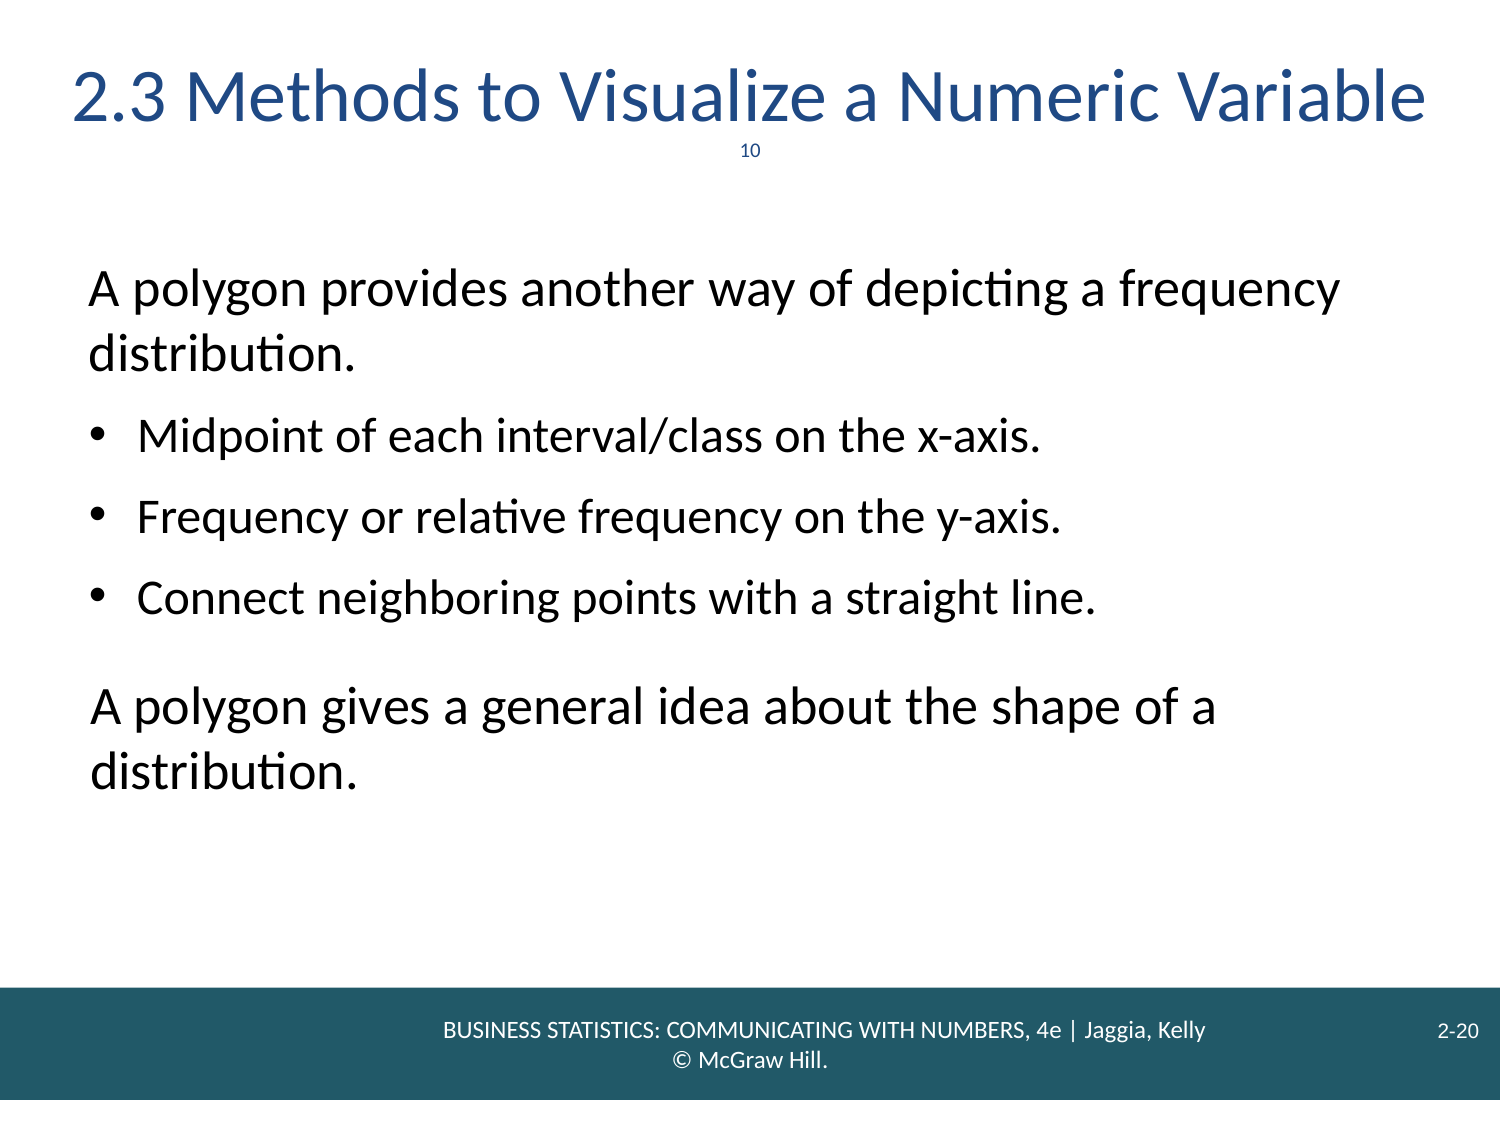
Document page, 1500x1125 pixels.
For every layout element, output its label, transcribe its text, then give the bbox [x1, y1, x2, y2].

list A polygon gives a general idea about the shape of a distribution. [75, 662, 1425, 850]
title 2.3 Methods to Visualize a Numeric Variable 10 [37, 12, 1463, 195]
list A polygon provides another way of depicting a frequency distribution. Midpoint of each interval/class on the x-axis. Frequency or relative frequency on the y-axis. Connect neighboring points with a straight line. [73, 244, 1424, 675]
